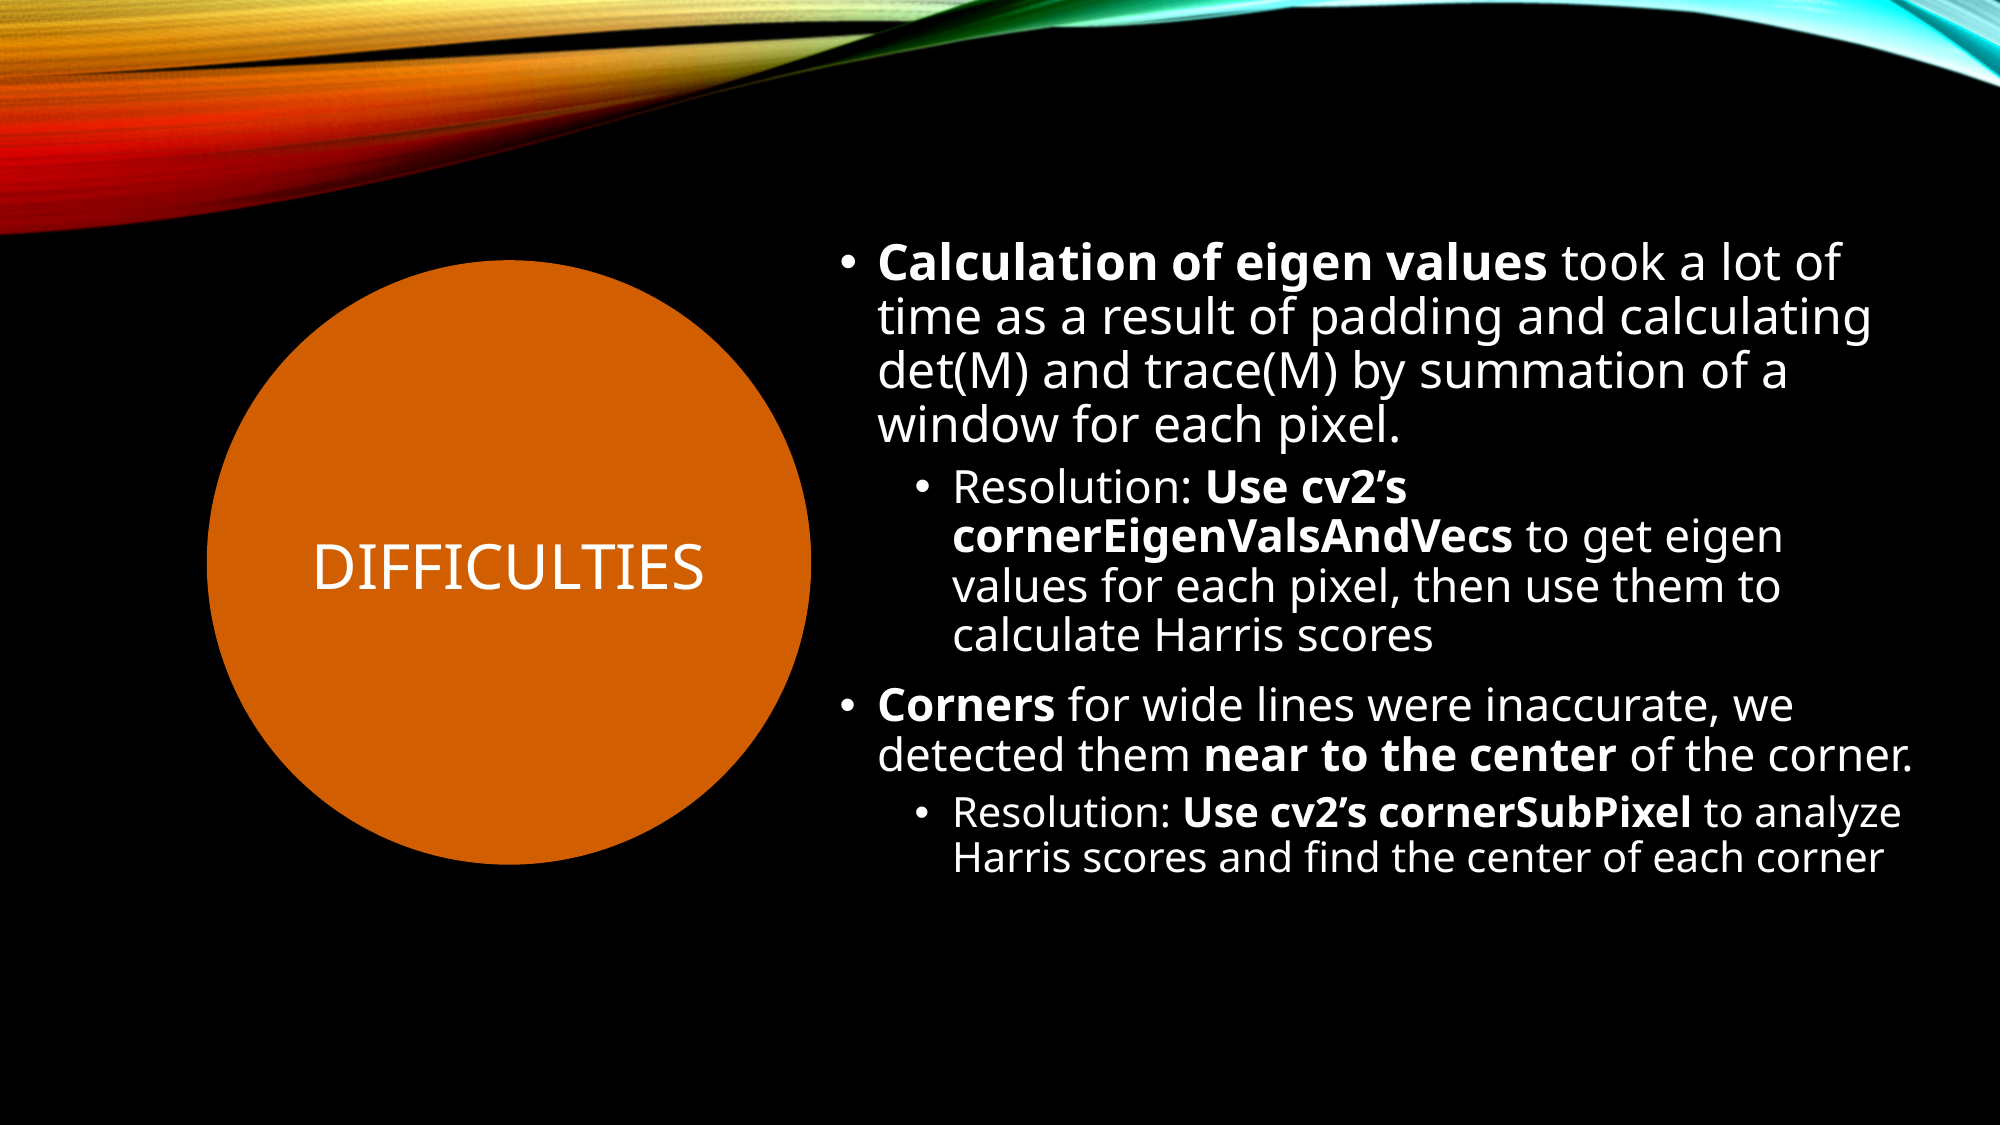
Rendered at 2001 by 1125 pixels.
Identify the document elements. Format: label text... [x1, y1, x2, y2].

text_box [223, 260, 795, 462]
title DIFFICULTIES [206, 462, 812, 666]
list Calculation of eigen values took a lot of time as a result of padding and calculating det(M) and trace(M) by summation of a window for each pixel. Resolution: Use cv2’s cornerEigenValsAndVecs to get eigen values for each pixel, then use them to calculate Harris scores Corners for wide lines were inaccurate, we detected them near to the center of the corner. Resolution: Use cv2’s cornerSubPixel to analyze Harris scores and find the center of each corner [824, 230, 1946, 1084]
picture [0, 0, 2000, 237]
text_box [225, 666, 793, 865]
